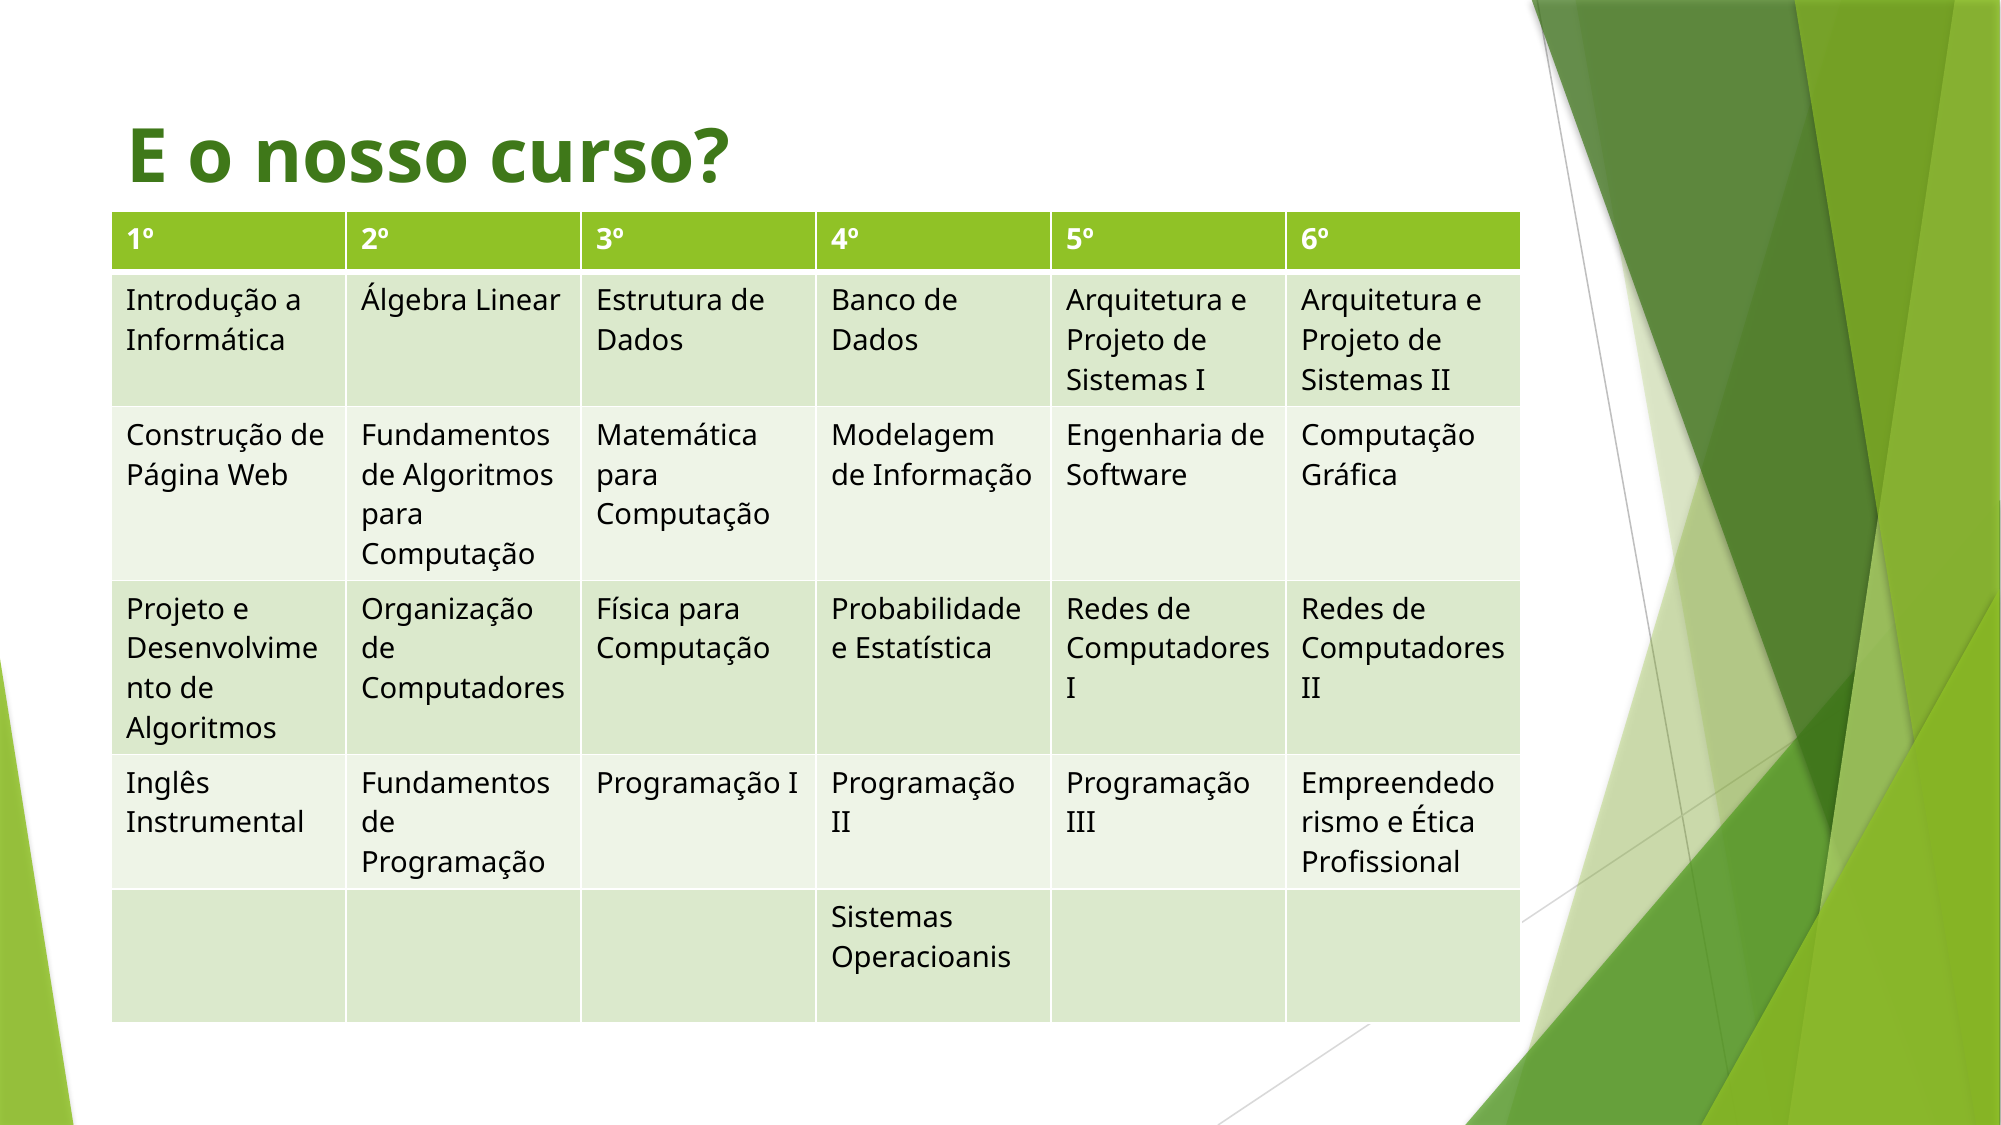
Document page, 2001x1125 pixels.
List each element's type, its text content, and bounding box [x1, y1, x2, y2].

table_cell Construção de Página Web [112, 407, 345, 580]
table_cell [347, 890, 580, 1022]
table_header 3º [582, 212, 815, 269]
table_cell Empreendedorismo e Ética Profissional [1287, 755, 1520, 888]
table_cell Programação III [1052, 755, 1285, 888]
title E o nosso curso? [111, 99, 1522, 210]
table_header 4º [817, 212, 1050, 269]
table_cell Matemática para Computação [582, 407, 815, 580]
table_cell Inglês Instrumental [112, 755, 345, 888]
table_cell Banco de Dados [817, 275, 1050, 406]
table_cell [582, 890, 815, 1022]
table_header 6º [1287, 212, 1520, 269]
table_cell Álgebra Linear [347, 275, 580, 406]
table_cell Organização de Computadores [347, 581, 580, 754]
table_cell Arquitetura e Projeto de Sistemas II [1287, 275, 1520, 406]
table_cell Física para Computação [582, 581, 815, 754]
table_cell Sistemas Operacioanis [817, 890, 1050, 1022]
table_cell Introdução a Informática [112, 275, 345, 406]
table_header 2º [347, 212, 580, 269]
table_cell Fundamentos de Algoritmos para Computação [347, 407, 580, 580]
table_cell Programação II [817, 755, 1050, 888]
table_cell Redes de Computadores I [1052, 581, 1285, 754]
table_cell [1287, 890, 1520, 1022]
table_header 1º [112, 212, 345, 269]
table_cell Modelagem de Informação [817, 407, 1050, 580]
table_cell Estrutura de Dados [582, 275, 815, 406]
table_cell Probabilidade e Estatística [817, 581, 1050, 754]
table_cell Programação I [582, 755, 815, 888]
table_cell Redes de Computadores II [1287, 581, 1520, 754]
table_header 5º [1052, 212, 1285, 269]
table_cell Arquitetura e Projeto de Sistemas I [1052, 275, 1285, 406]
table_cell Projeto e Desenvolvimento de Algoritmos [112, 581, 345, 754]
table_cell Computação Gráfica [1287, 407, 1520, 580]
table_cell [1052, 890, 1285, 1022]
table_cell [112, 890, 345, 1022]
table_cell Engenharia de Software [1052, 407, 1285, 580]
table_cell Fundamentos de Programação [347, 755, 580, 888]
